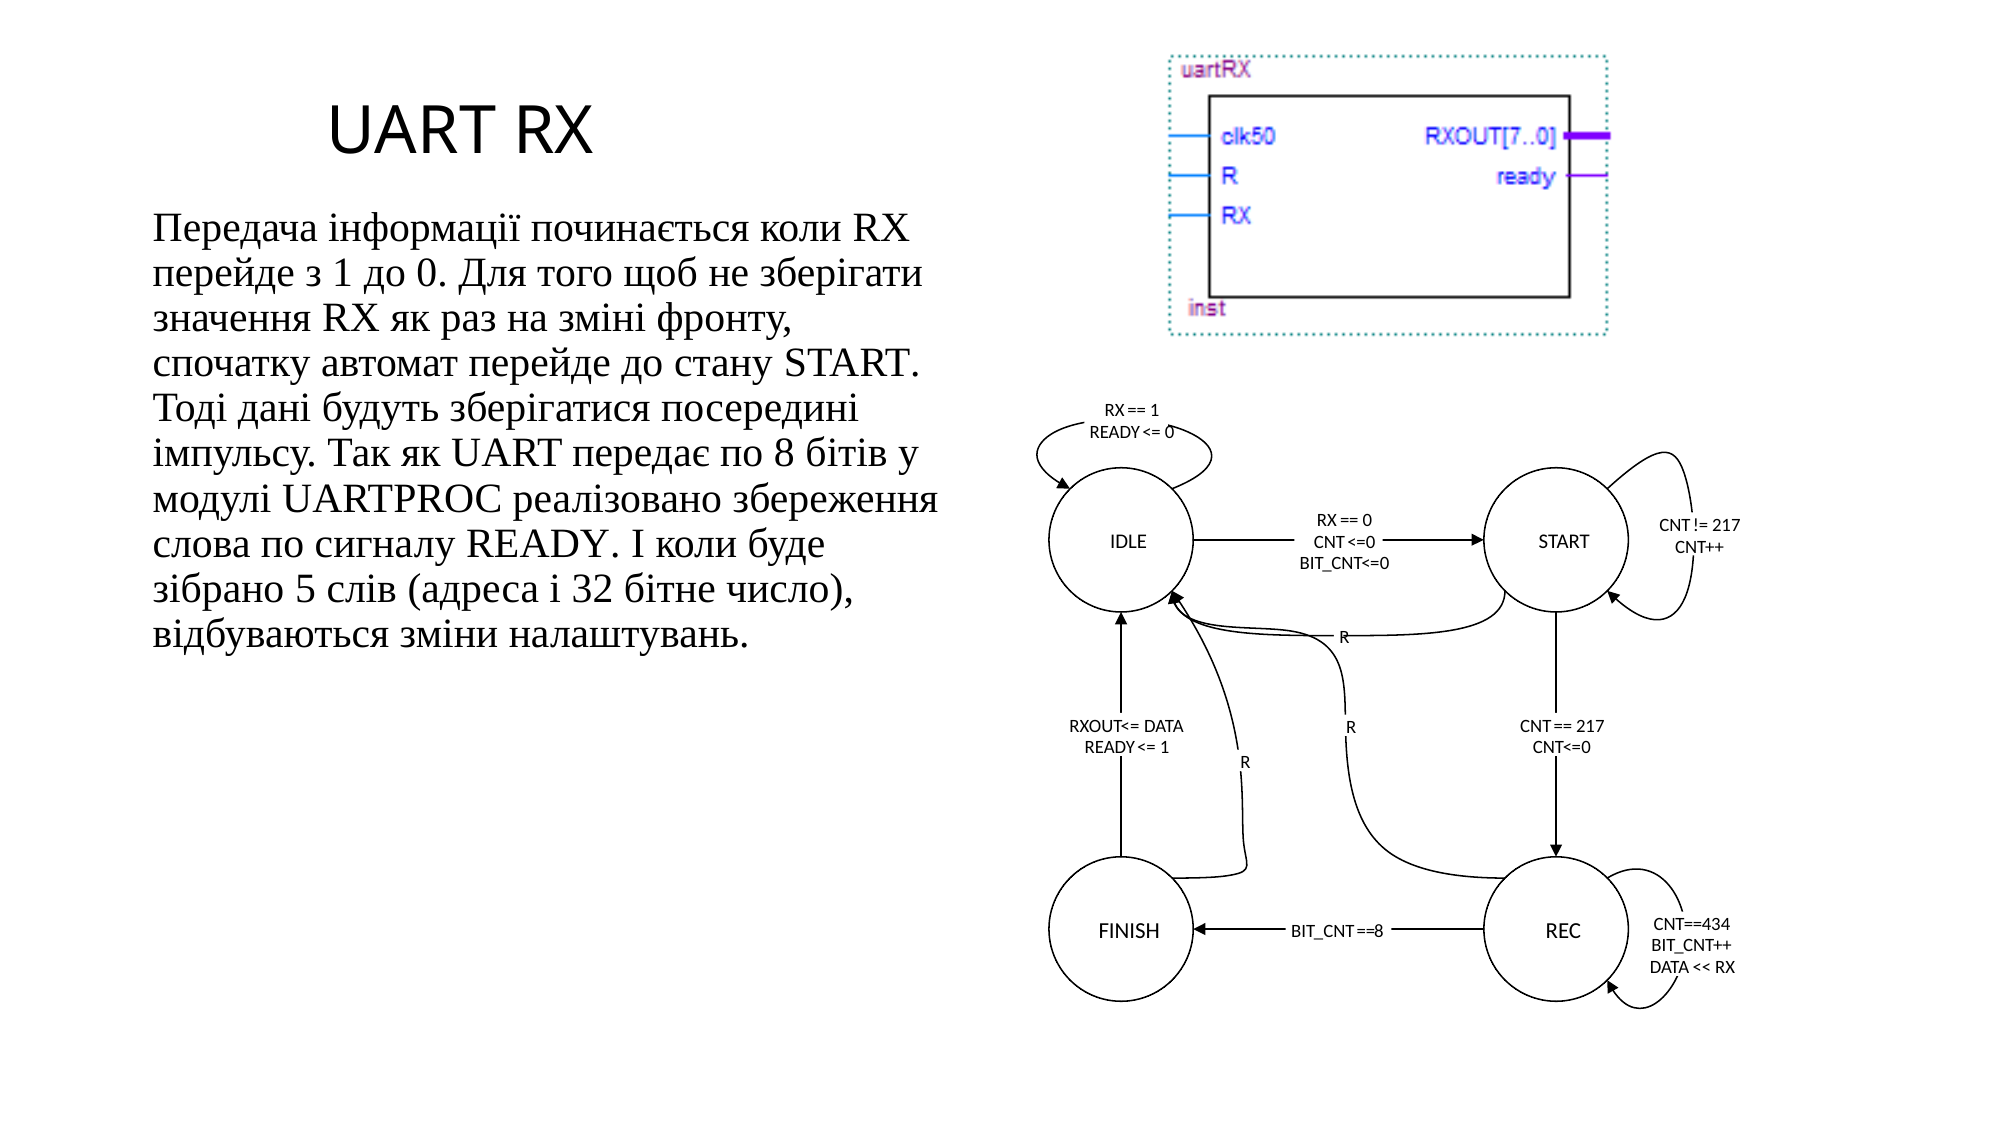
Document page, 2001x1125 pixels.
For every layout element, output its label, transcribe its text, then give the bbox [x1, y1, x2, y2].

title UART RX [137, 75, 783, 176]
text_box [1026, 390, 1746, 1033]
list Передача інформації починається коли RX перейде з 1 до 0. Для того щоб не зберігати значення RX як раз на зміні фронту, спочатку автомат перейде до стану START. Тоді дані будуть зберігатися посередині імпульсу. Так як UART передає по 8 бітів у модулі UARTPROC реалізовано збереження слова по сигналу READY. І коли буде зібрано 5 слів (адреса і 32 бітне число), відбуваються зміни налаштувань. [137, 198, 966, 963]
picture [1122, 21, 1656, 390]
